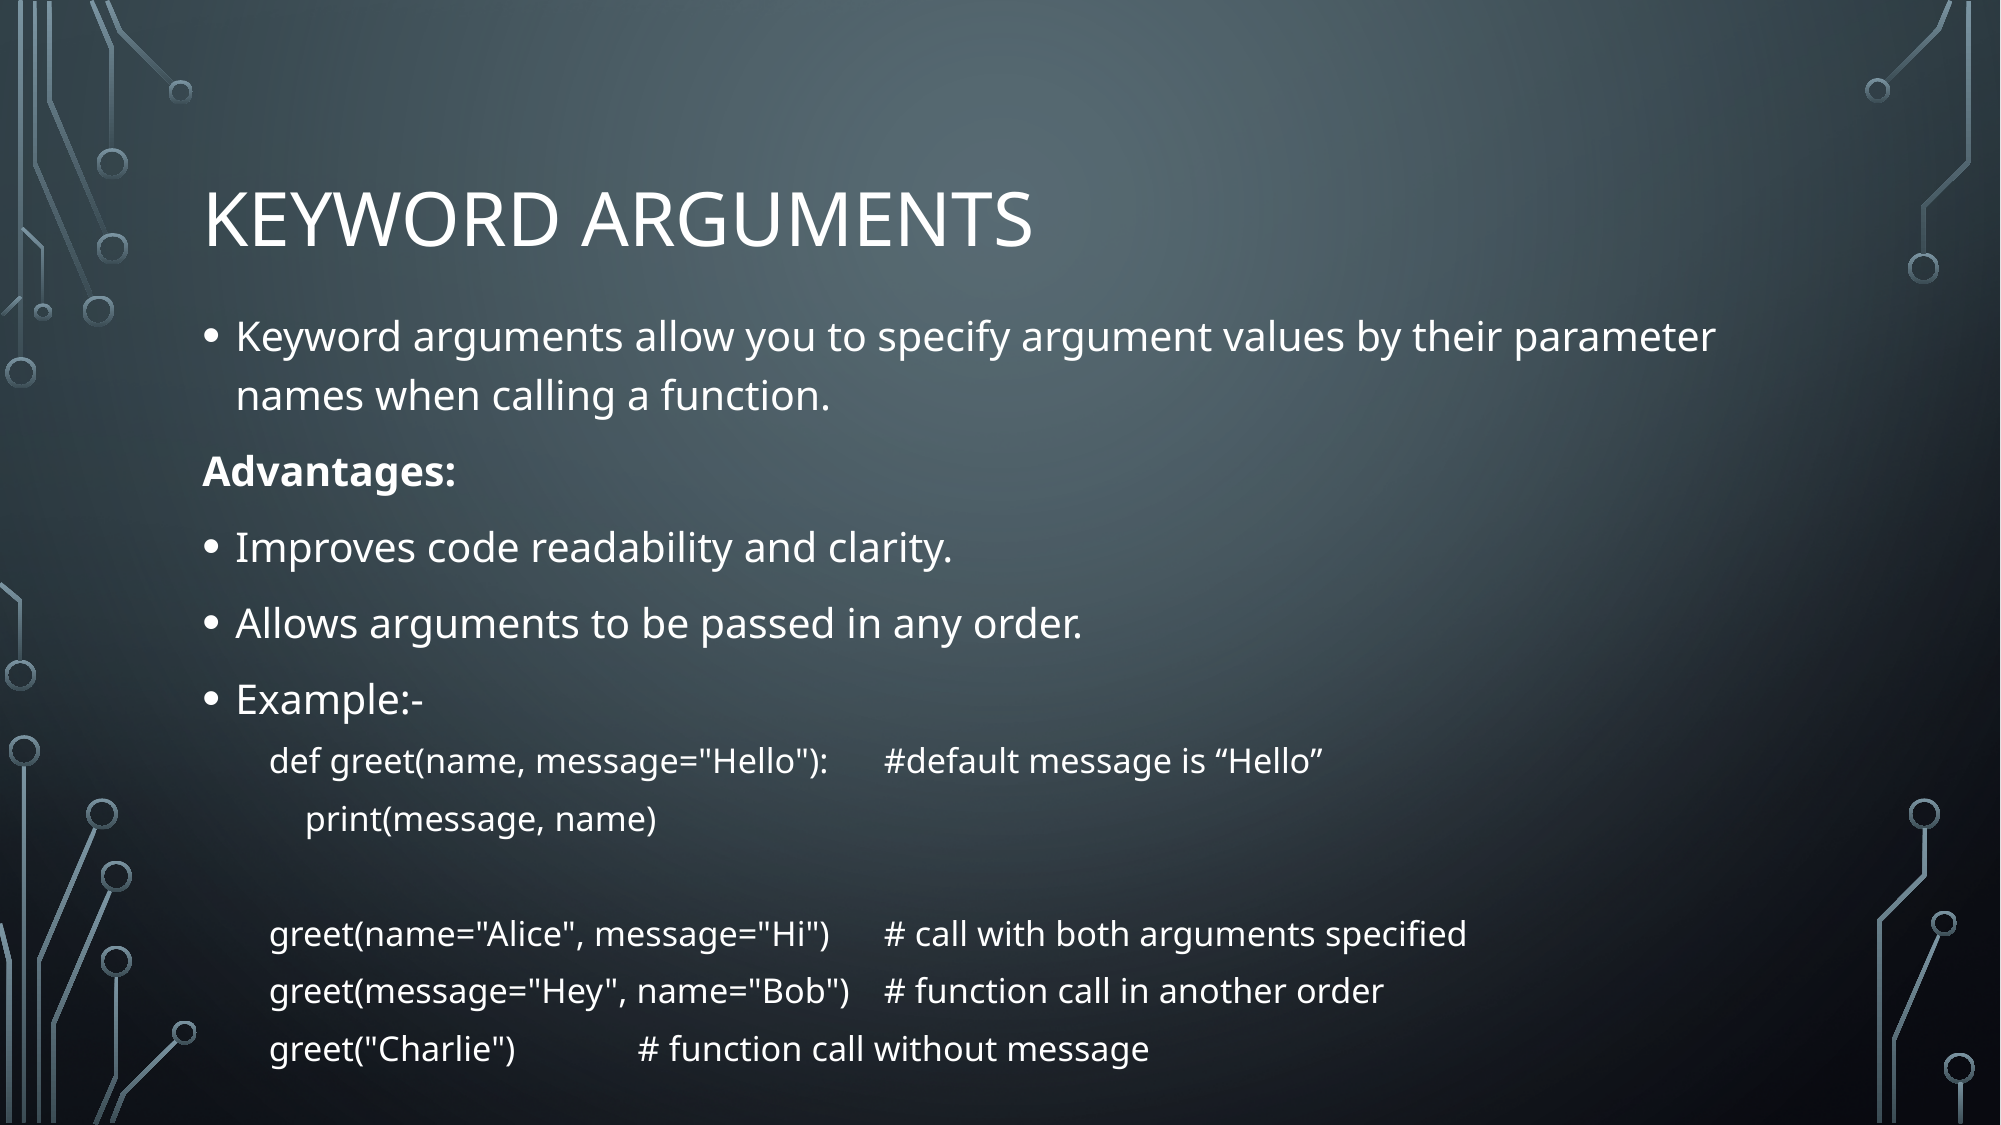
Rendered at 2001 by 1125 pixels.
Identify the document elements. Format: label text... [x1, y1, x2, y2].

title Keyword Arguments [187, 101, 1813, 293]
list Keyword arguments allow you to specify argument values by their parameter names when calling a function. Advantages: Improves code readability and clarity. Allows arguments to be passed in any order. Example:- def greet(name, message="Hello"): #default message is “Hello” print(message, name) greet(name="Alice", message="Hi") # call with both arguments specified greet(message="Hey", name="Bob") # function call in another order greet("Charlie") # function call without message [187, 293, 1813, 1083]
